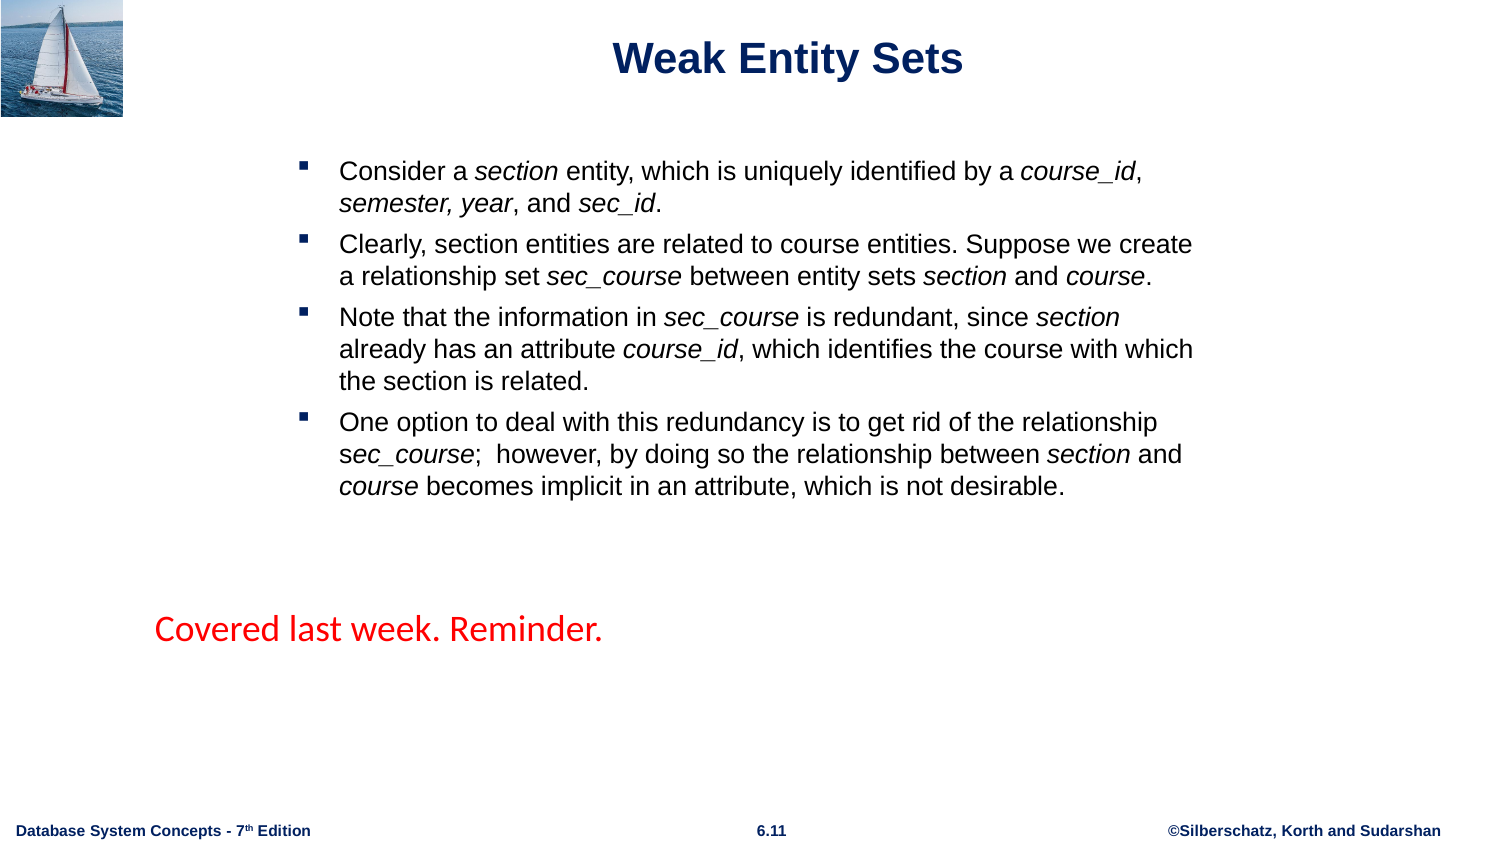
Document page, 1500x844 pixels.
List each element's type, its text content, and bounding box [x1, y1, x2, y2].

text_box Covered last week. Reminder. [140, 596, 619, 657]
title Weak Entity Sets [125, 14, 1452, 90]
picture [0, 0, 123, 117]
list Consider a section entity, which is uniquely identified by a course_id, semester, year, and sec_id. Clearly, section entities are related to course entities. Suppose we create a relationship set sec_course between entity sets section and course. Note that the information in sec_course is redundant, since section already has an attribute course_id, which identifies the course with which the section is related. One option to deal with this redundancy is to get rid of the relationship sec_course; however, by doing so the relationship between section and course becomes implicit in an attribute, which is not desirable. [282, 146, 1221, 656]
